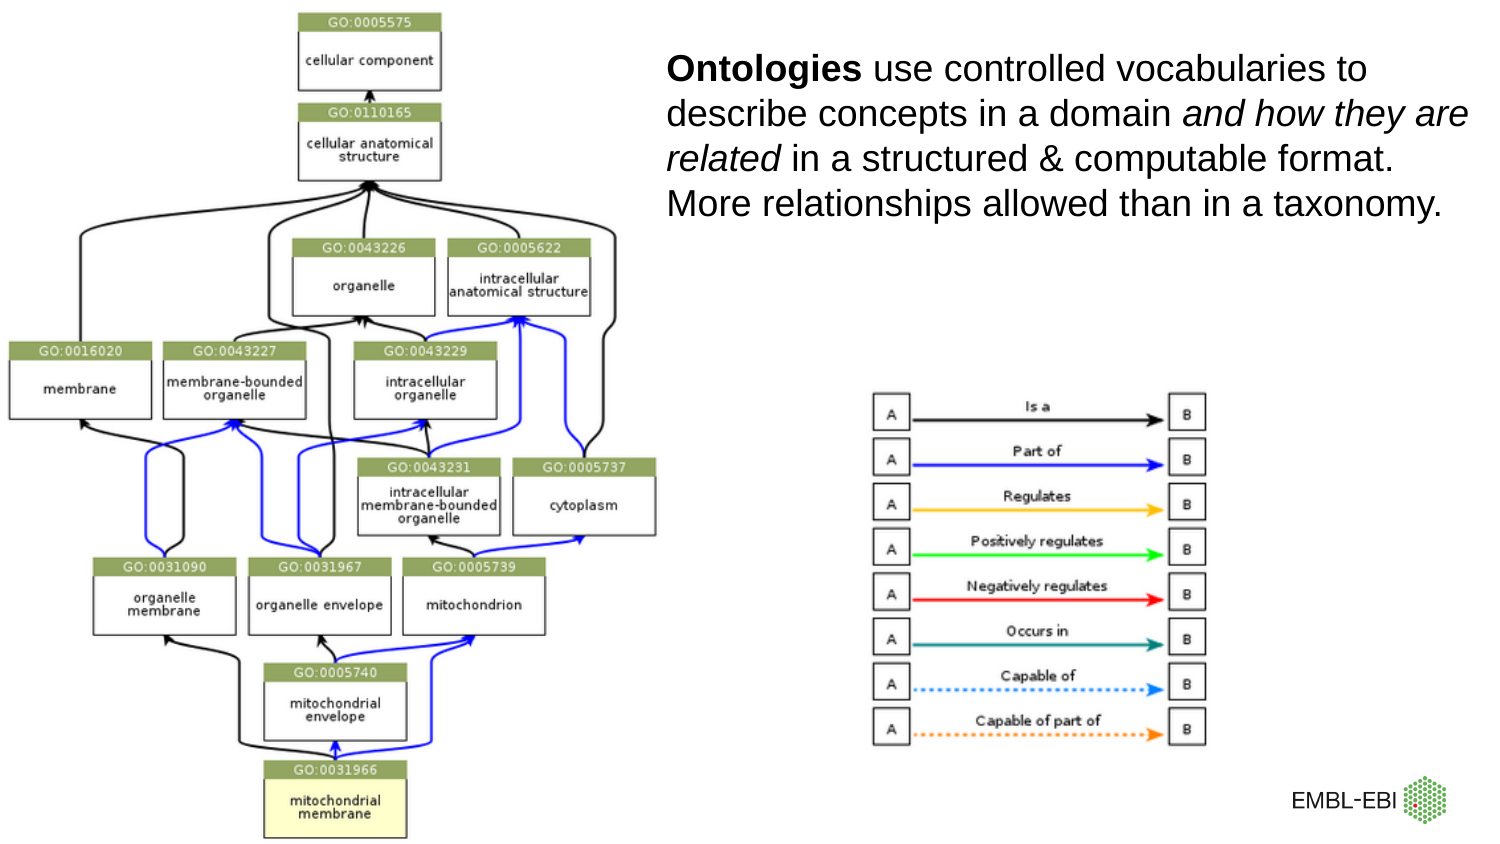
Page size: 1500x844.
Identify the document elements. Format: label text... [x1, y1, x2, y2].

picture [1293, 776, 1446, 824]
picture [844, 367, 1230, 762]
picture [0, 0, 674, 844]
text_box Ontologies use controlled vocabularies to describe concepts in a domain and how they are related in a structured & computable format. More relationships allowed than in a taxonomy. [678, 44, 1482, 169]
